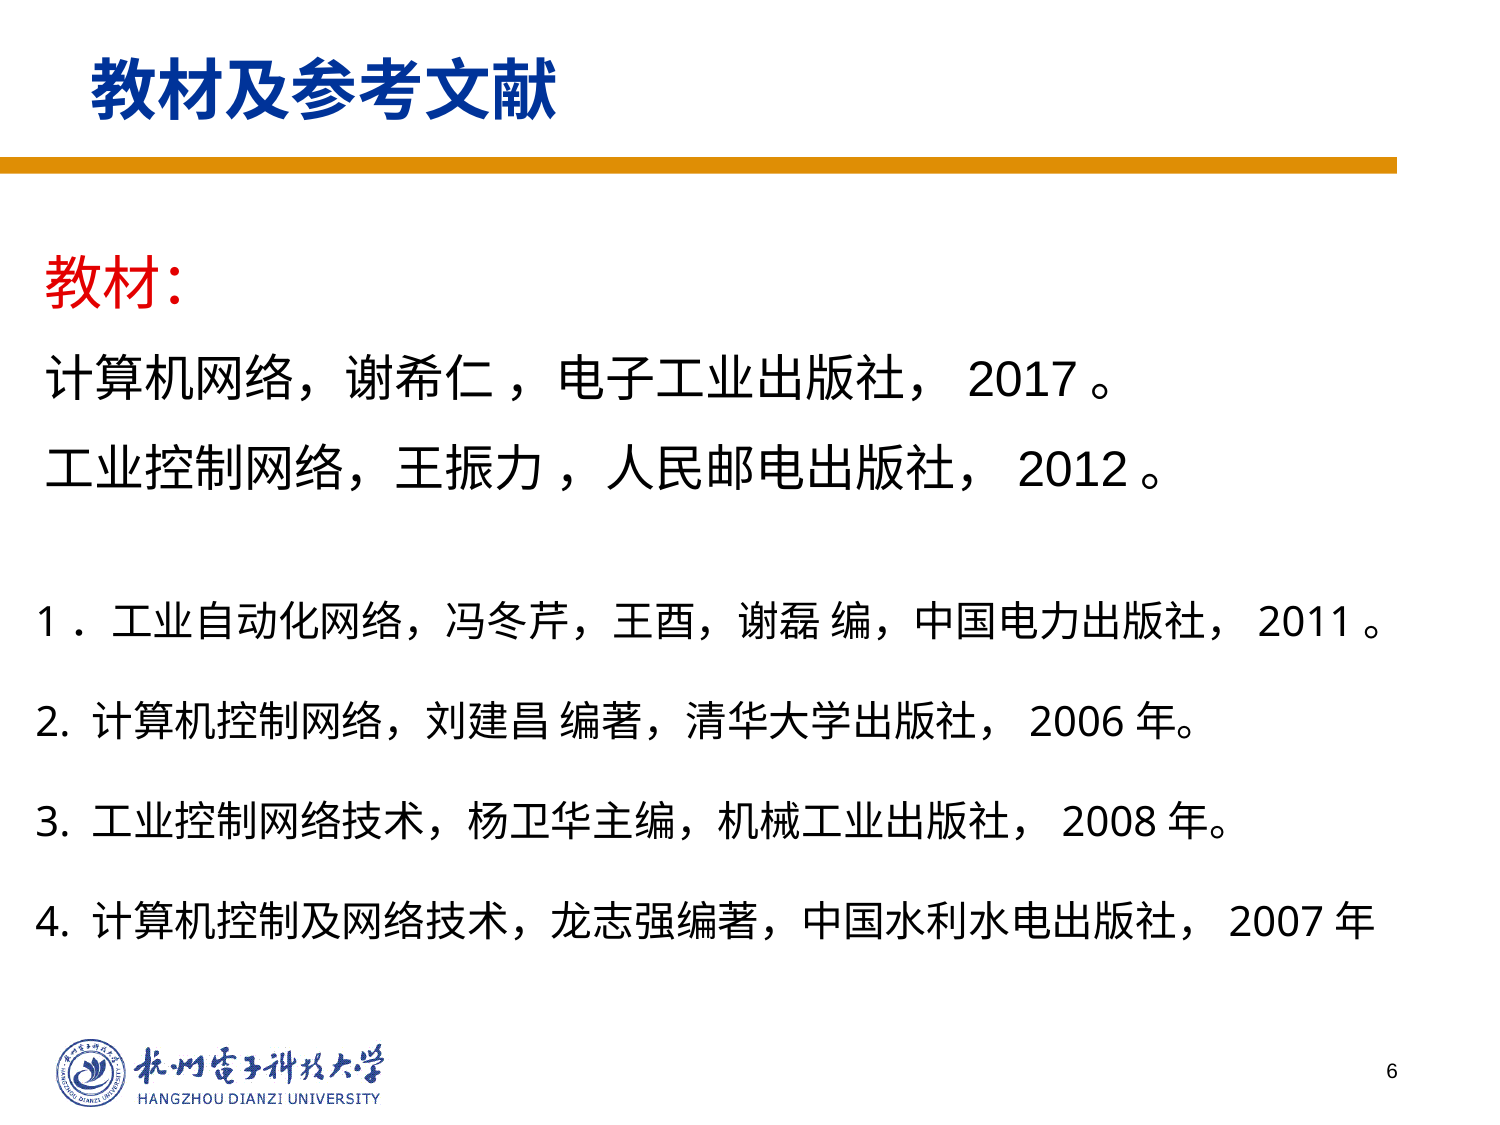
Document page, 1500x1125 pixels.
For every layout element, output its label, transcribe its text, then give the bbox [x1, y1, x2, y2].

text_box 教材： 计算机网络，谢希仁 ，电子工业出版社，2017。 工业控制网络，王振力 ，人民邮电出版社，2012。 [29, 238, 1428, 504]
title 教材及参考文献 [62, 24, 1413, 152]
picture [55, 1025, 407, 1125]
text_box 1．工业自动化网络，冯冬芹，王酉，谢磊 编，中国电力出版社，2011。 2. 计算机控制网络，刘建昌 编著，清华大学出版社，2006年。 3. 工业控制网络技术，杨卫华主编，机械工业出版社，2008年。 4. 计算机控制及网络技术，龙志强编著，中国水利水电出版社，2007年 [20, 536, 1480, 953]
